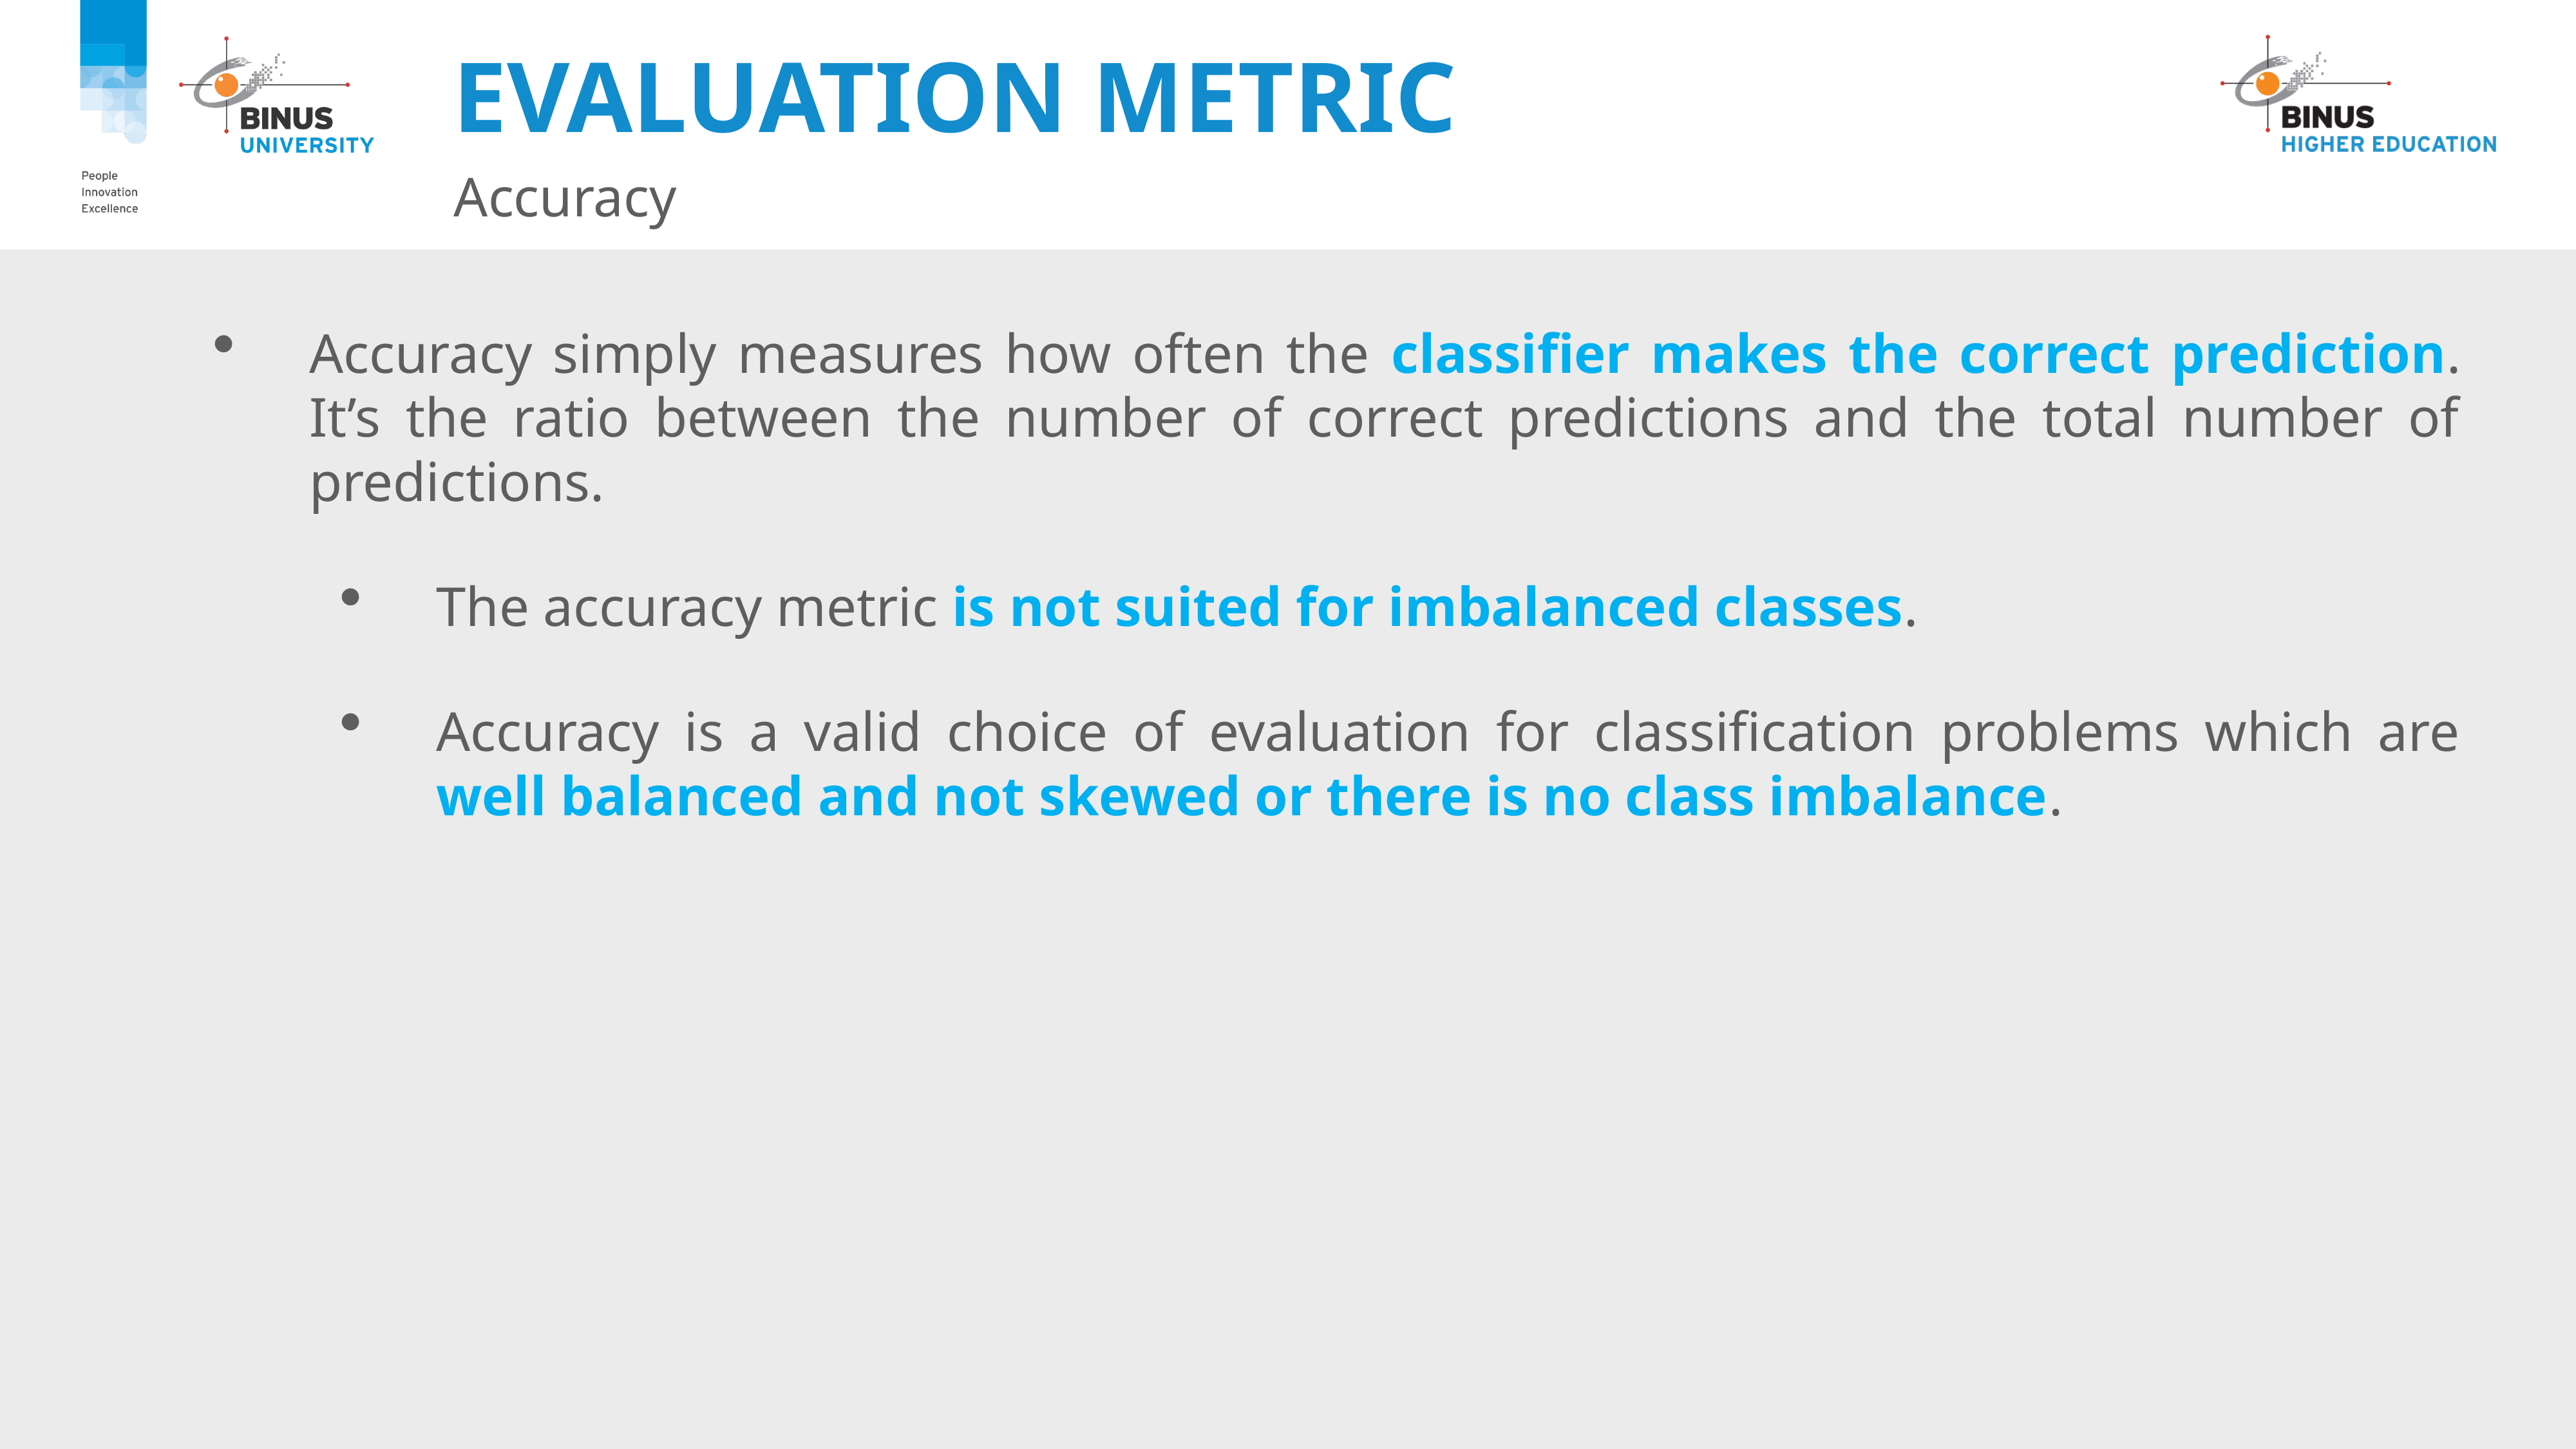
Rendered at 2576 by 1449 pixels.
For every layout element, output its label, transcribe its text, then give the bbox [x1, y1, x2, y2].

text_box Accuracy [448, 158, 683, 233]
list Accuracy simply measures how often the classifier makes the correct prediction. It’s the ratio between the number of correct predictions and the total number of predictions. The accuracy metric is not suited for imbalanced classes. Accuracy is a valid choice of evaluation for classification problems which are well balanced and not skewed or there is no class imbalance. [116, 313, 2467, 1449]
picture [174, 25, 374, 161]
picture [2199, 0, 2496, 156]
title Evaluation Metric [448, 52, 2003, 108]
picture [80, 66, 147, 144]
picture [81, 146, 146, 213]
